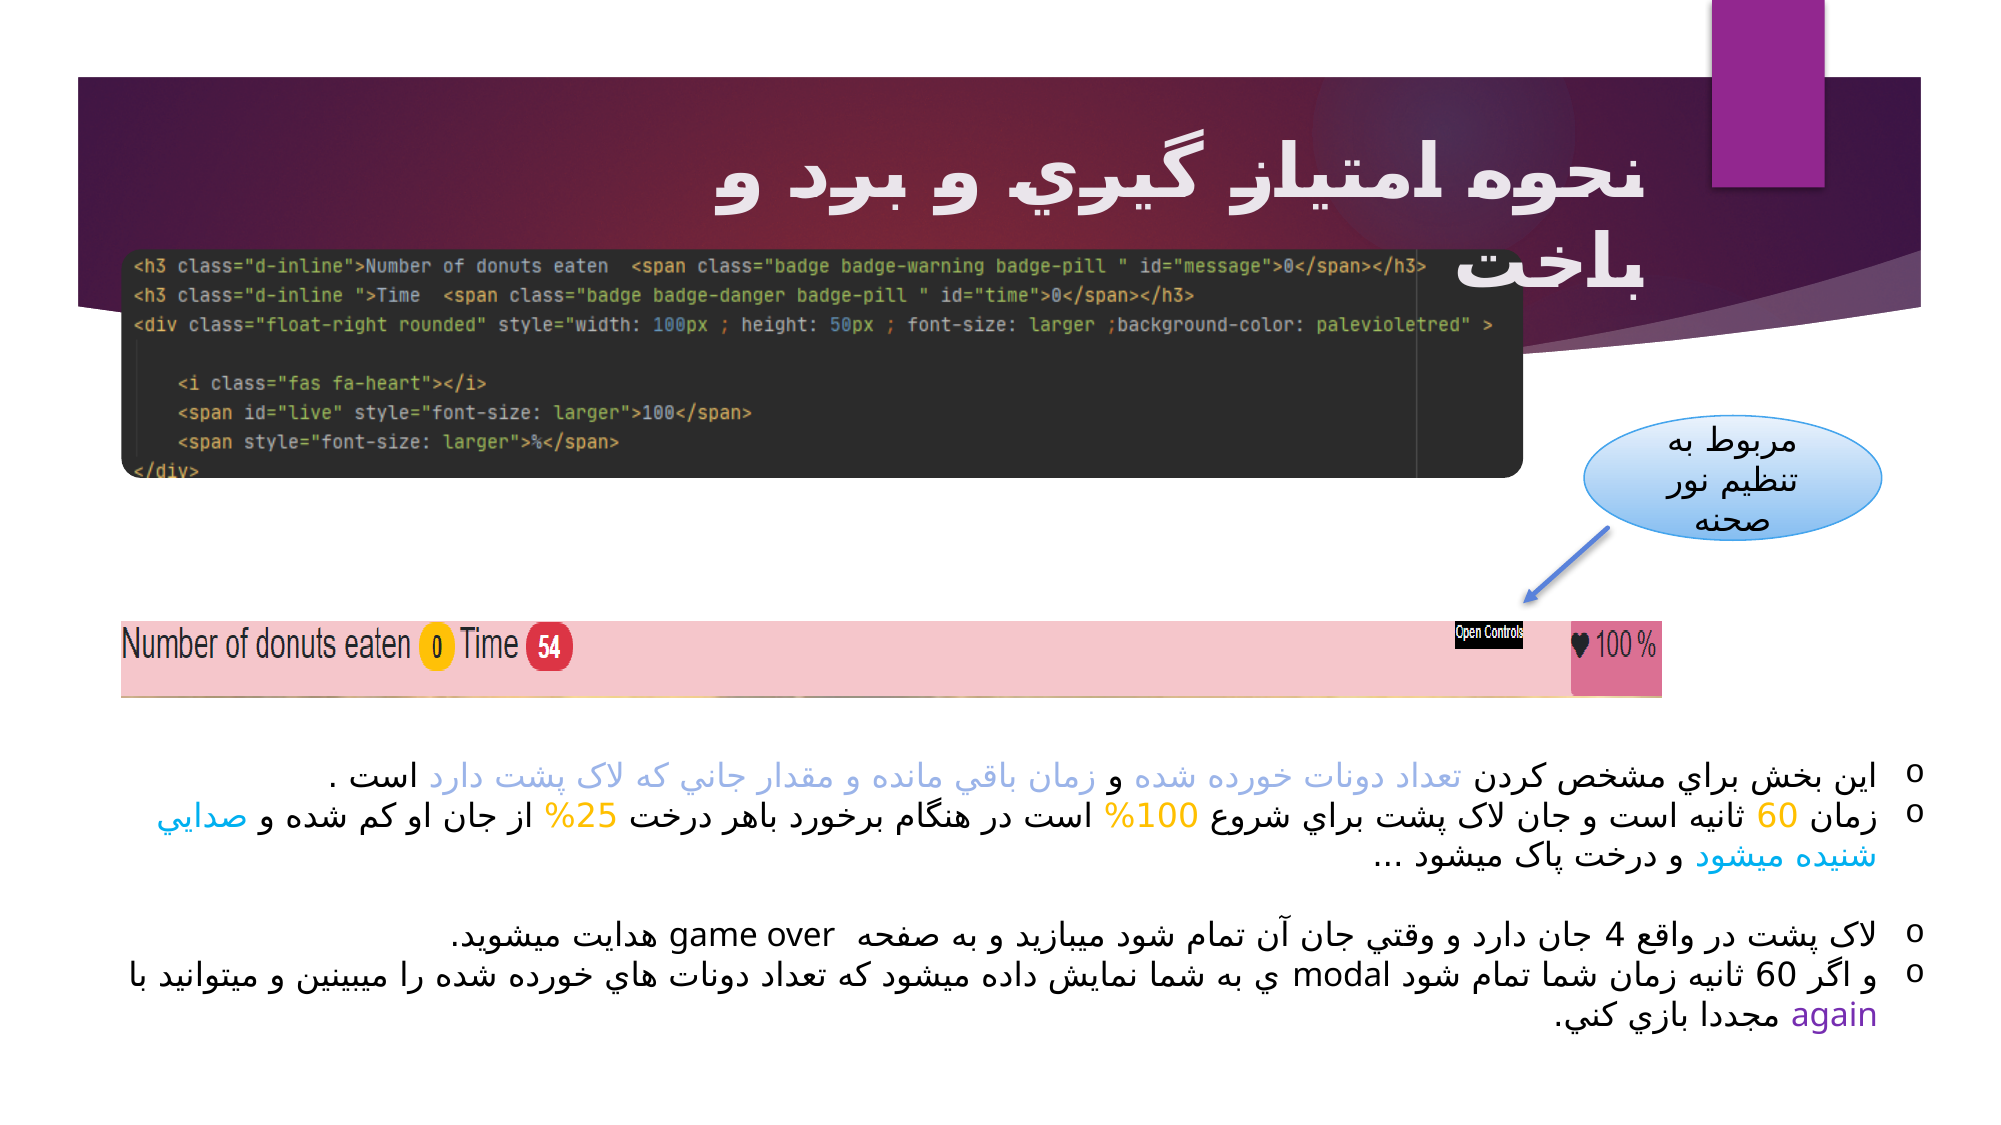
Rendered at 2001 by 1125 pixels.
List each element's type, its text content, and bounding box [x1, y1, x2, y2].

text_box اين بخش براي مشخص کردن تعداد دونات خورده شده و زمان باقي مانده و مقدار جاني که لاک پشت دارد است . زمان 60 ثانيه است و جان لاک پشت براي شروع 100% است در هنگام برخورد باهر درخت 25% از جان او کم شده و صدايي شنيده ميشود و درخت پاک ميشود ... لاک پشت در واقع 4 جان دارد و وقتي جان آن تمام شود ميبازيد و به صفحه game over هدايت ميشويد. و اگر 60 ثانيه زمان شما تمام شود modal ي به شما نمايش داده ميشود که تعداد دونات هاي خورده شده را ميبينين و ميتوانيد با again مجددا بازي کني. [54, 746, 1940, 1041]
text_box مربوط به تنظيم نور صحنه [1583, 414, 1883, 542]
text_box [1522, 527, 1608, 604]
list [121, 620, 1662, 698]
text_box نحوه امتياز گيري و برد و باخت [526, 115, 1662, 311]
picture [121, 249, 1524, 479]
